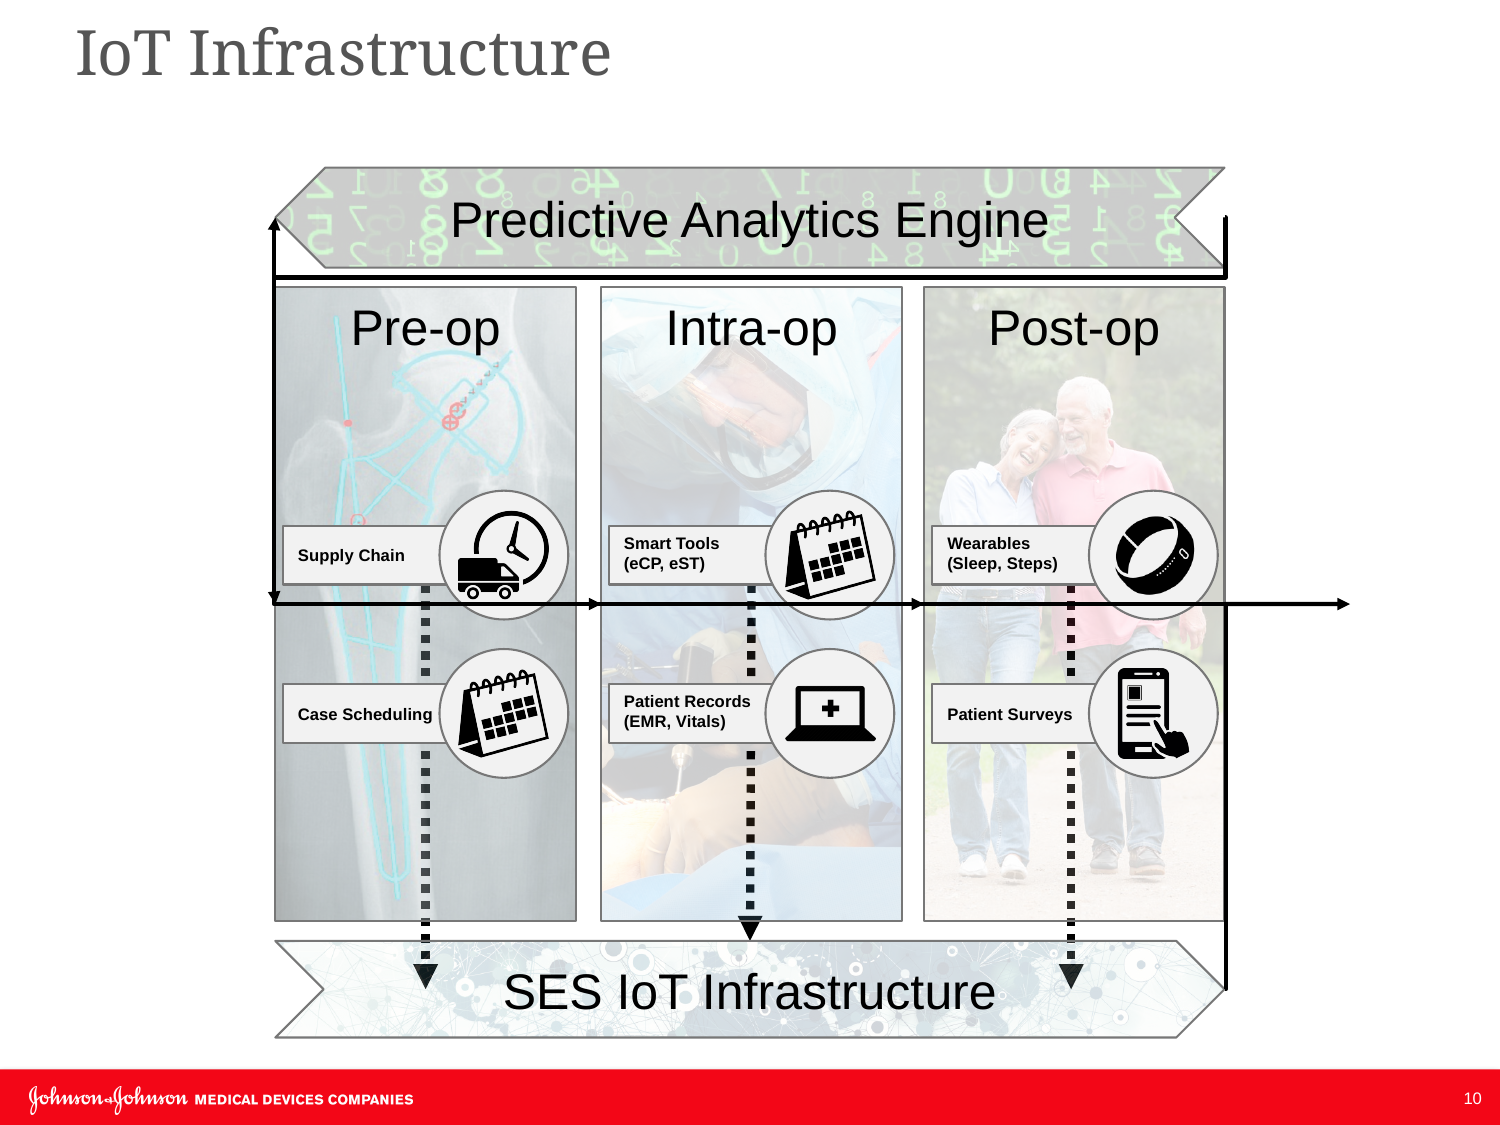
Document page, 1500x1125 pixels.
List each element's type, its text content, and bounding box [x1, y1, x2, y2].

picture [29, 1086, 413, 1115]
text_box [1174, 217, 1225, 990]
text_box Predictive Analytics Engine [275, 167, 1225, 268]
title IoT Infrastructure [75, 12, 1425, 200]
slide_number 10 [1424, 1069, 1483, 1125]
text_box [275, 287, 1225, 1038]
